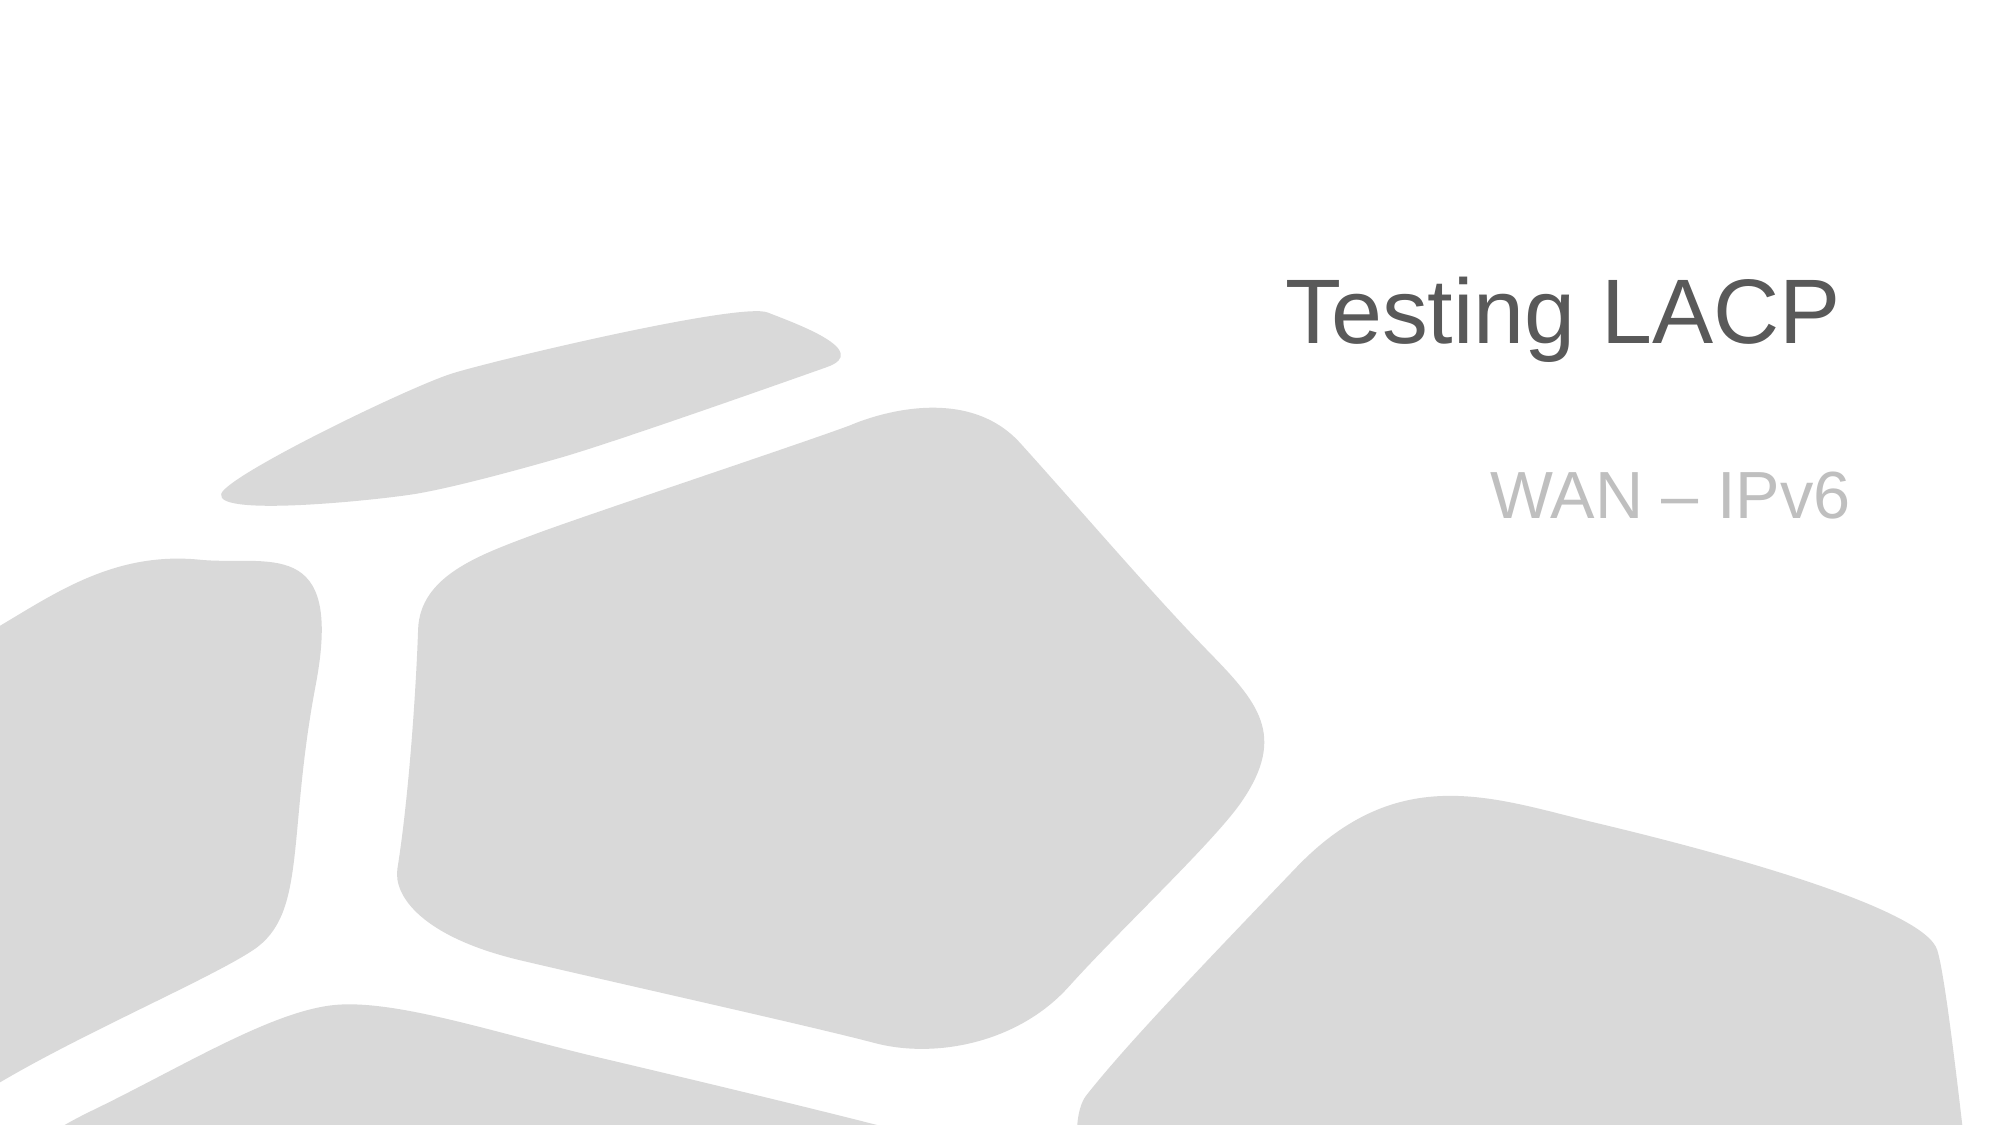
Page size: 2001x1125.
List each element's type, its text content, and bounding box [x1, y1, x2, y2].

subtitle WAN – IPv6 [763, 444, 1867, 563]
title Testing LACP [753, 198, 1857, 415]
